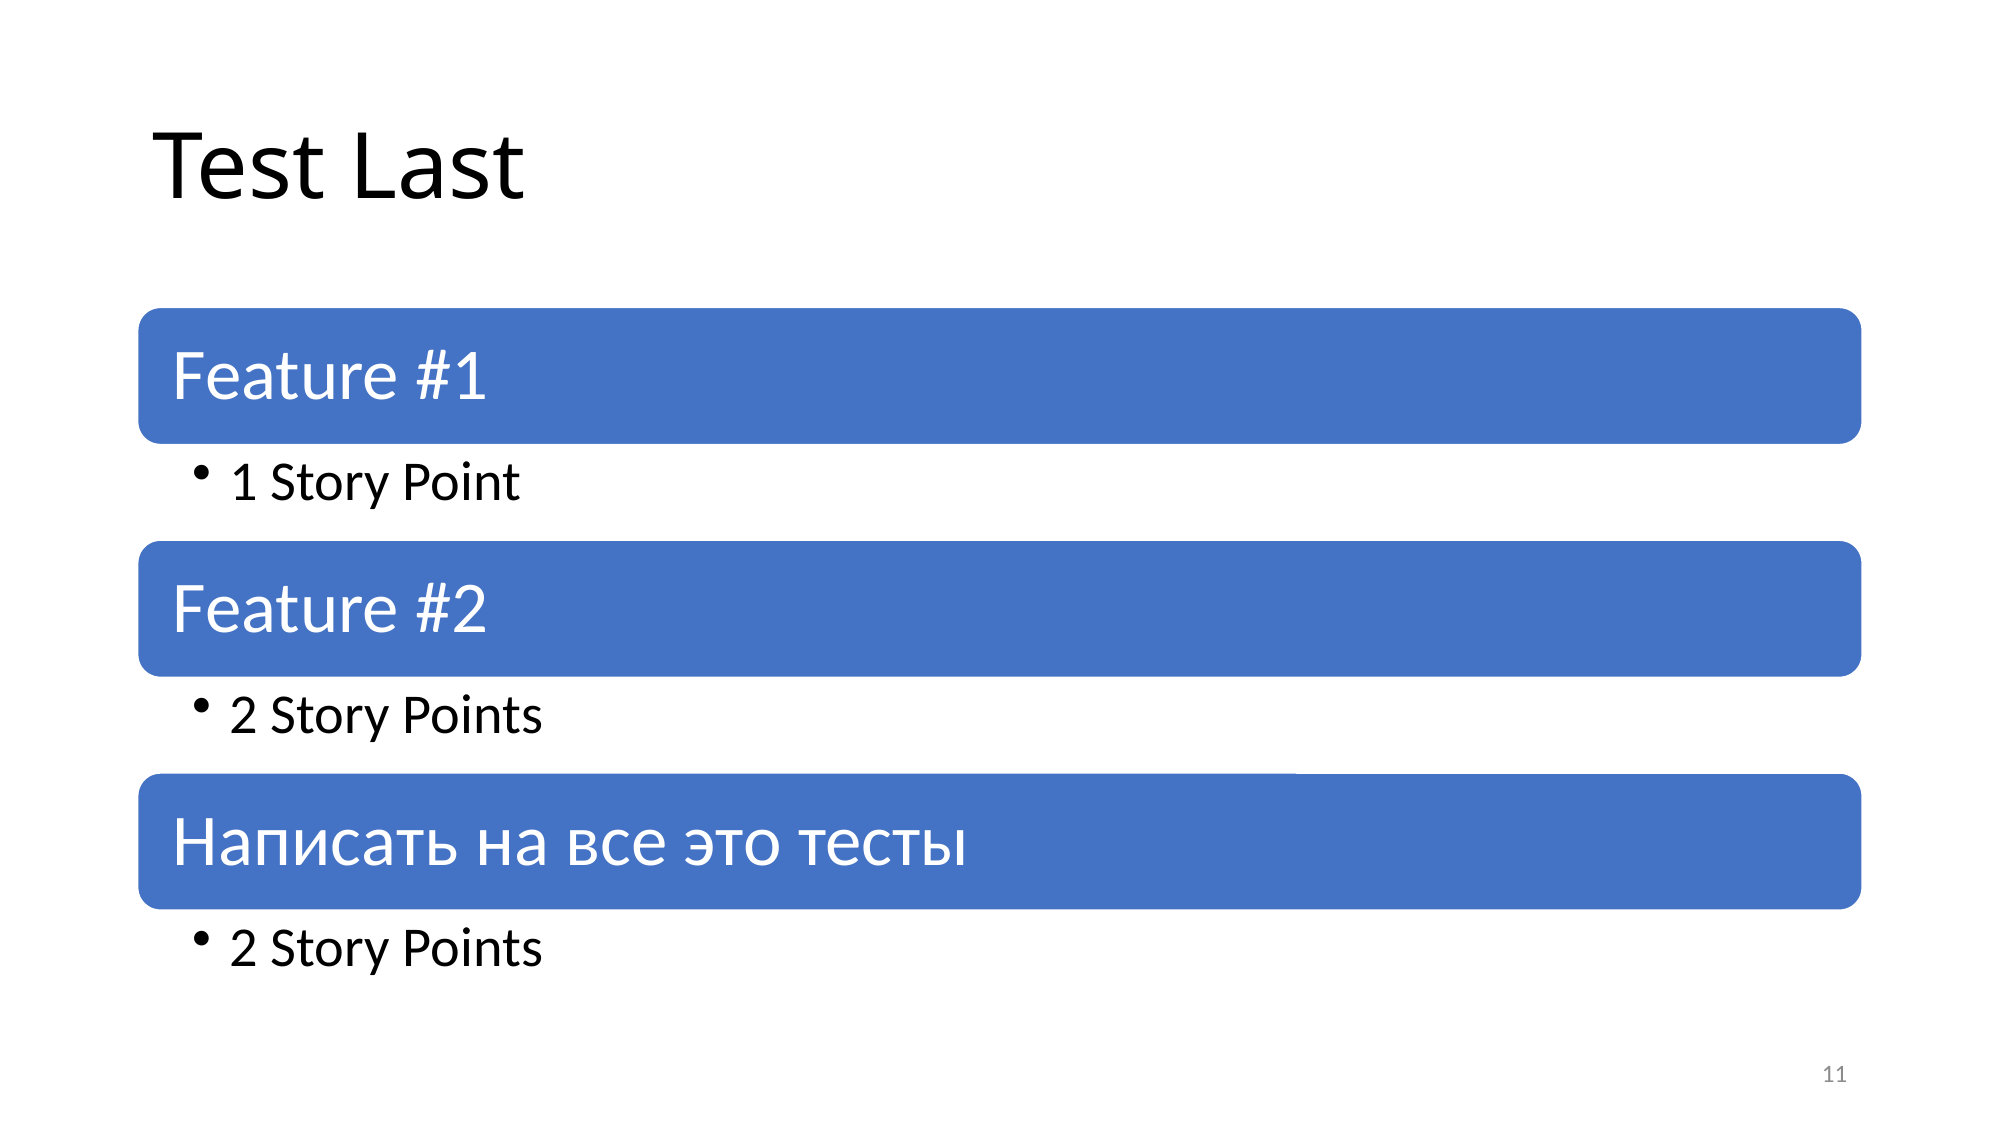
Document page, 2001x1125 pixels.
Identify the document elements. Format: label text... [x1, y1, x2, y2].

title Test Last [137, 59, 1863, 278]
slide_number 11 [1412, 1042, 1863, 1103]
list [137, 299, 1863, 1014]
